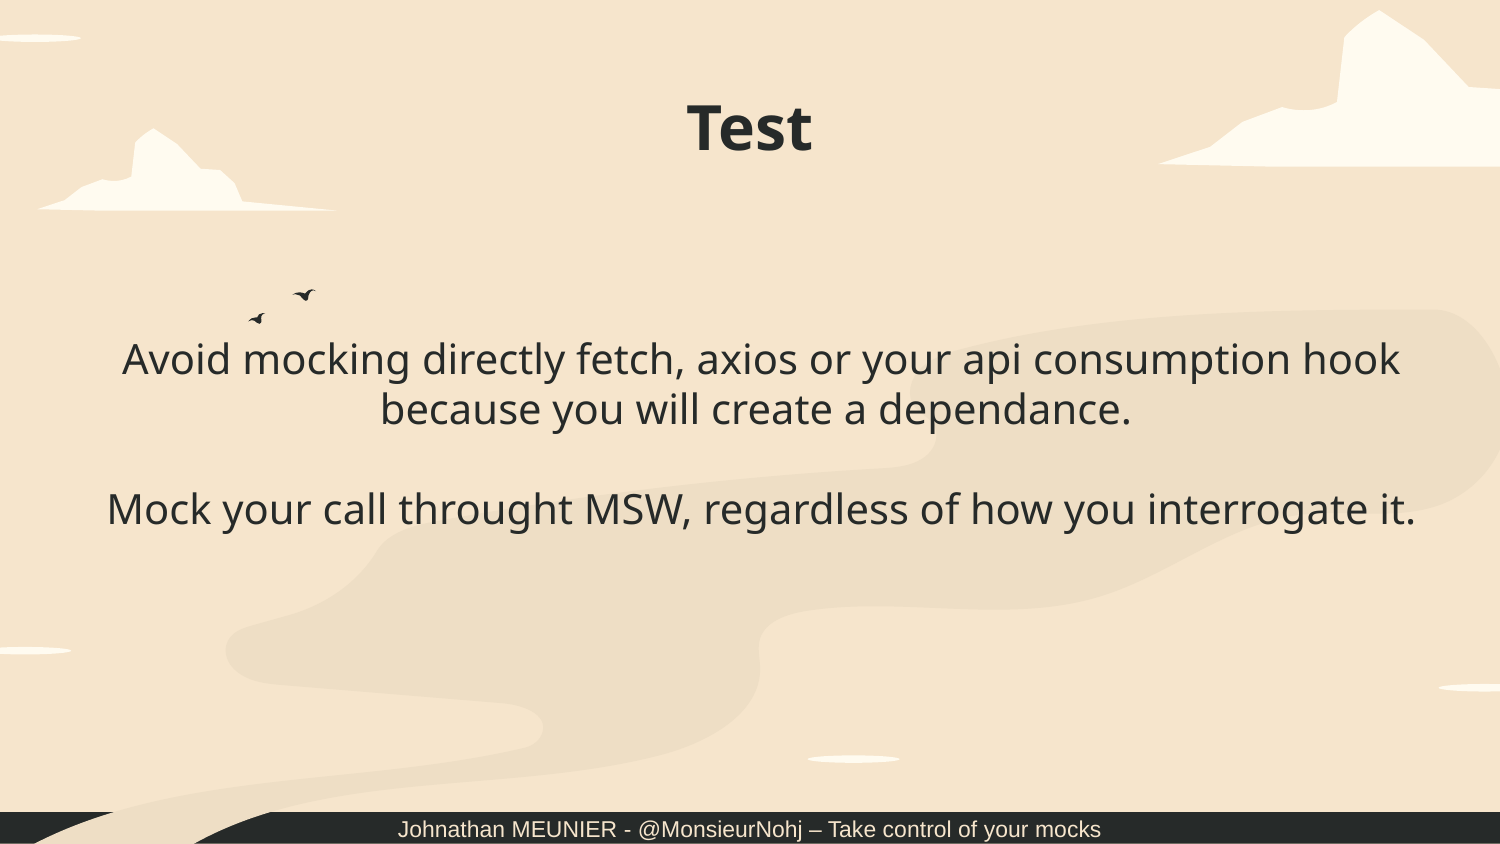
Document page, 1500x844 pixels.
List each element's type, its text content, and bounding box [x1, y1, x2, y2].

list Avoid mocking directly fetch, axios or your api consumption hook because you will create a dependance. Mock your call throught MSW, regardless of how you interrogate it. [0, 217, 1500, 779]
title Test [118, 72, 1382, 167]
